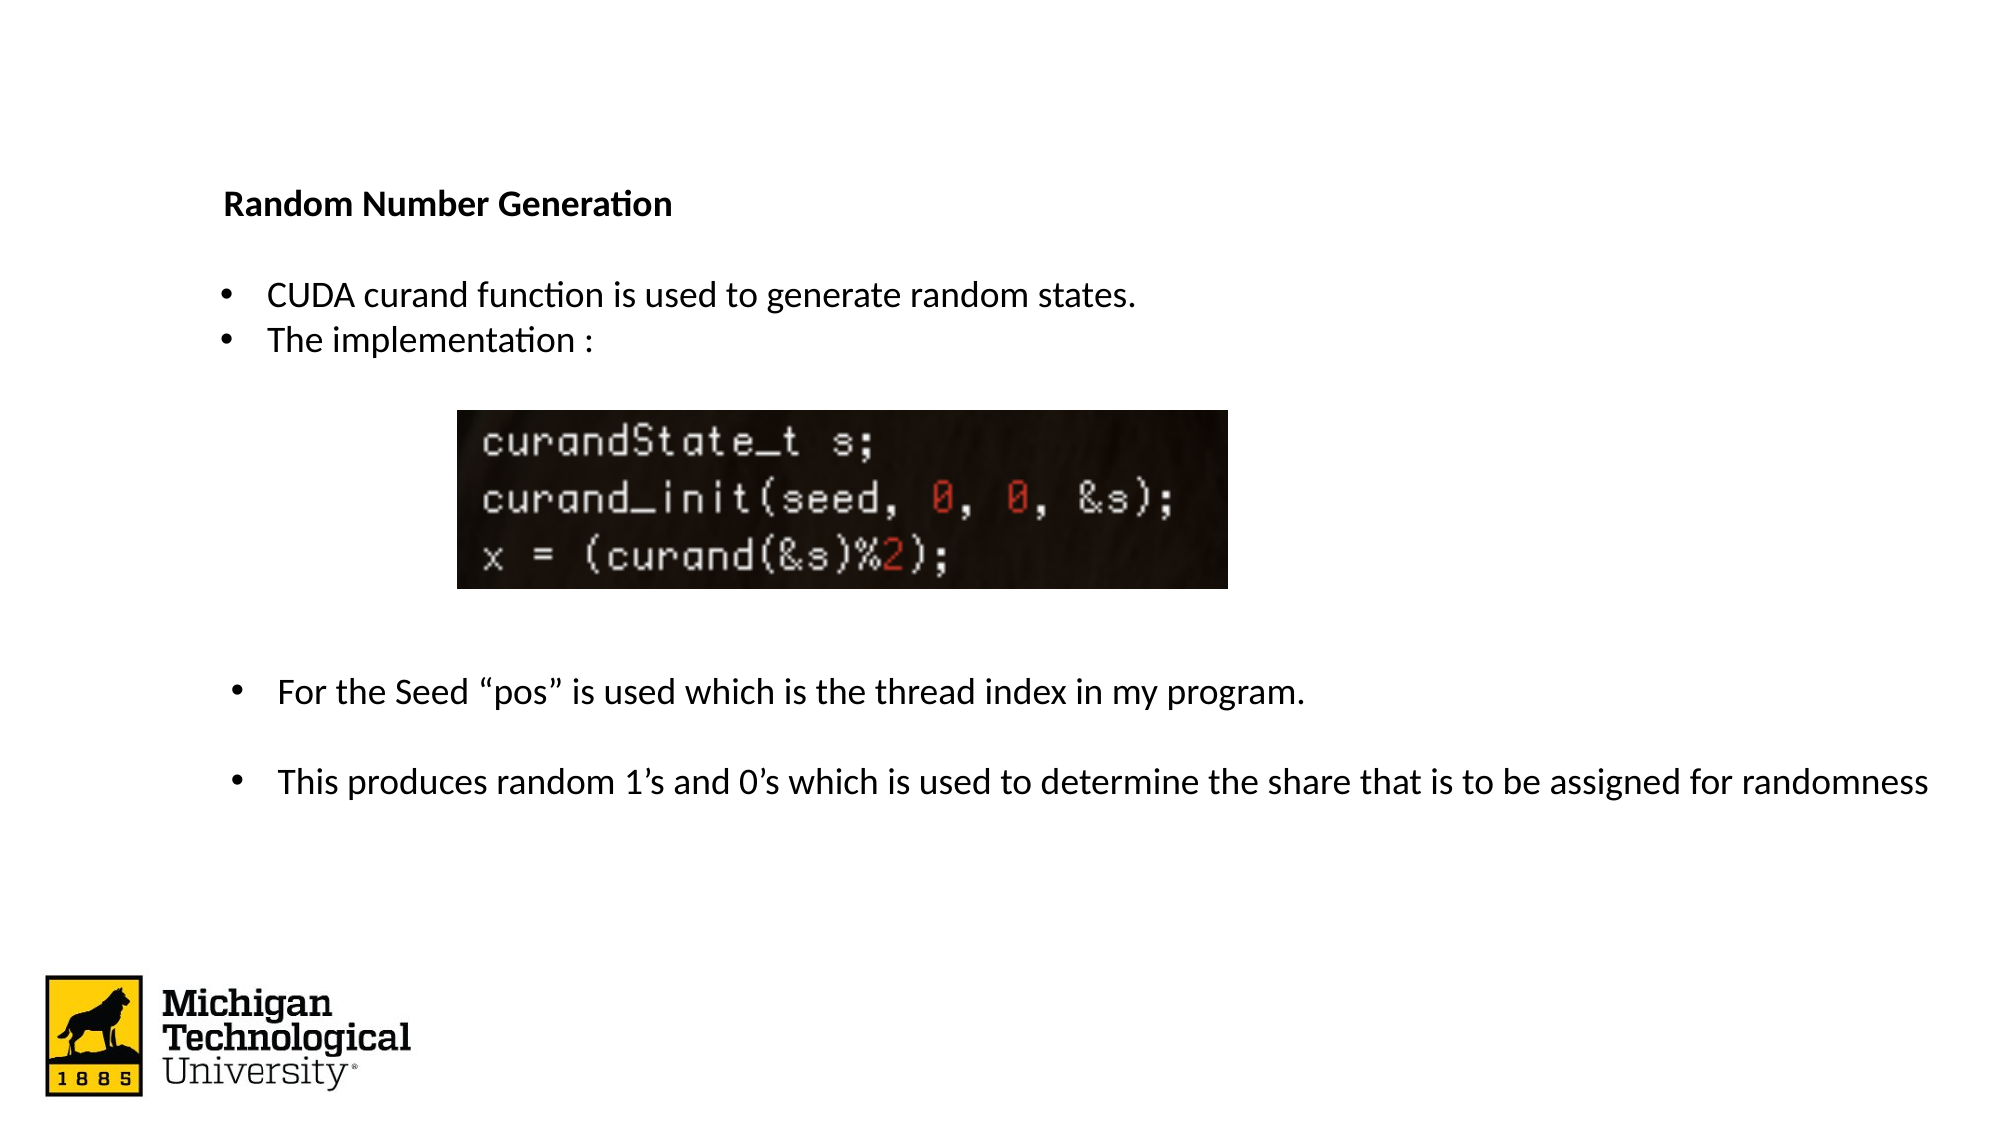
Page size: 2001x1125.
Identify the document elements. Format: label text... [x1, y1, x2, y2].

picture [457, 410, 1228, 589]
picture [0, 920, 458, 1125]
text_box Random Number Generation [208, 171, 689, 231]
text_box CUDA curand function is used to generate random states. The implementation : [205, 263, 1155, 458]
text_box For the Seed “pos” is used which is the thread index in my program. This produces random 1’s and 0’s which is used to determine the share that is to be assigned for randomness [216, 659, 1947, 900]
